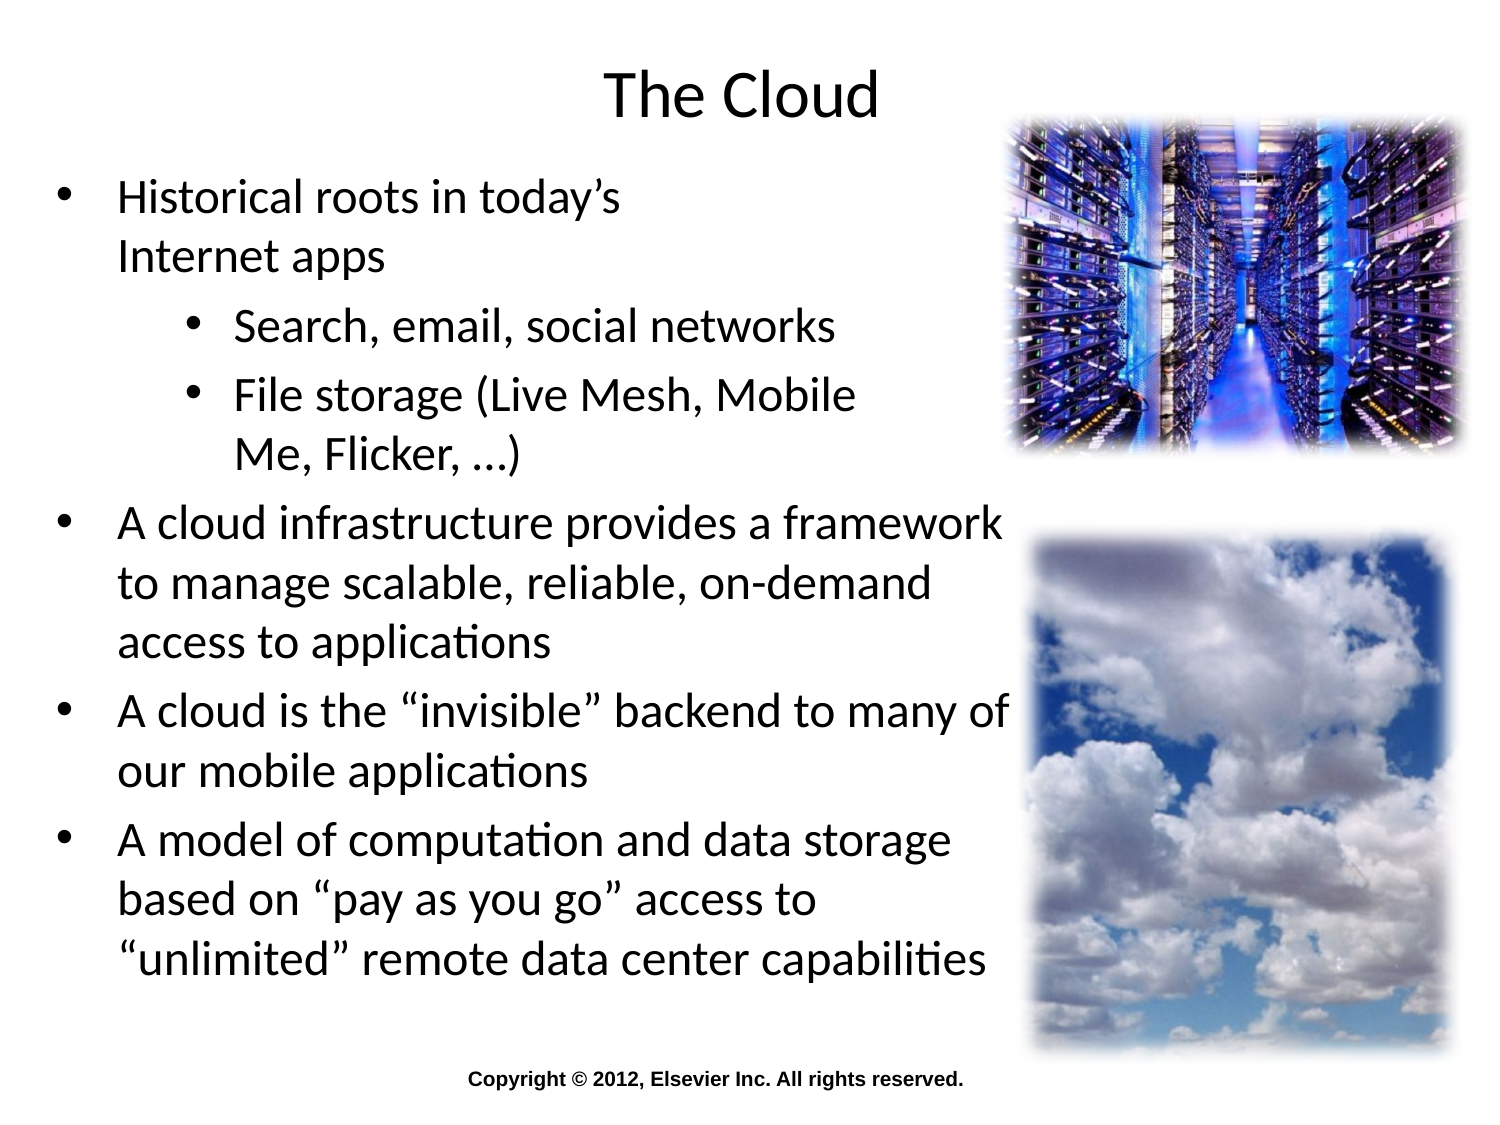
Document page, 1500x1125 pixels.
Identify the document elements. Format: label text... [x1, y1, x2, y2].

text_box Copyright © 2012, Elsevier Inc. All rights reserved. [385, 1058, 1046, 1099]
picture [1016, 520, 1463, 1066]
title The Cloud [62, 38, 1440, 141]
picture [999, 110, 1473, 461]
list Historical roots in today’s Internet apps Search, email, social networks File storage (Live Mesh, Mobile Me, Flicker, …) A cloud infrastructure provides a framework to manage scalable, reliable, on-demand access to applications A cloud is the “invisible” backend to many of our mobile applications A model of computation and data storage based on “pay as you go” access to “unlimited” remote data center capabilities [35, 154, 1034, 996]
